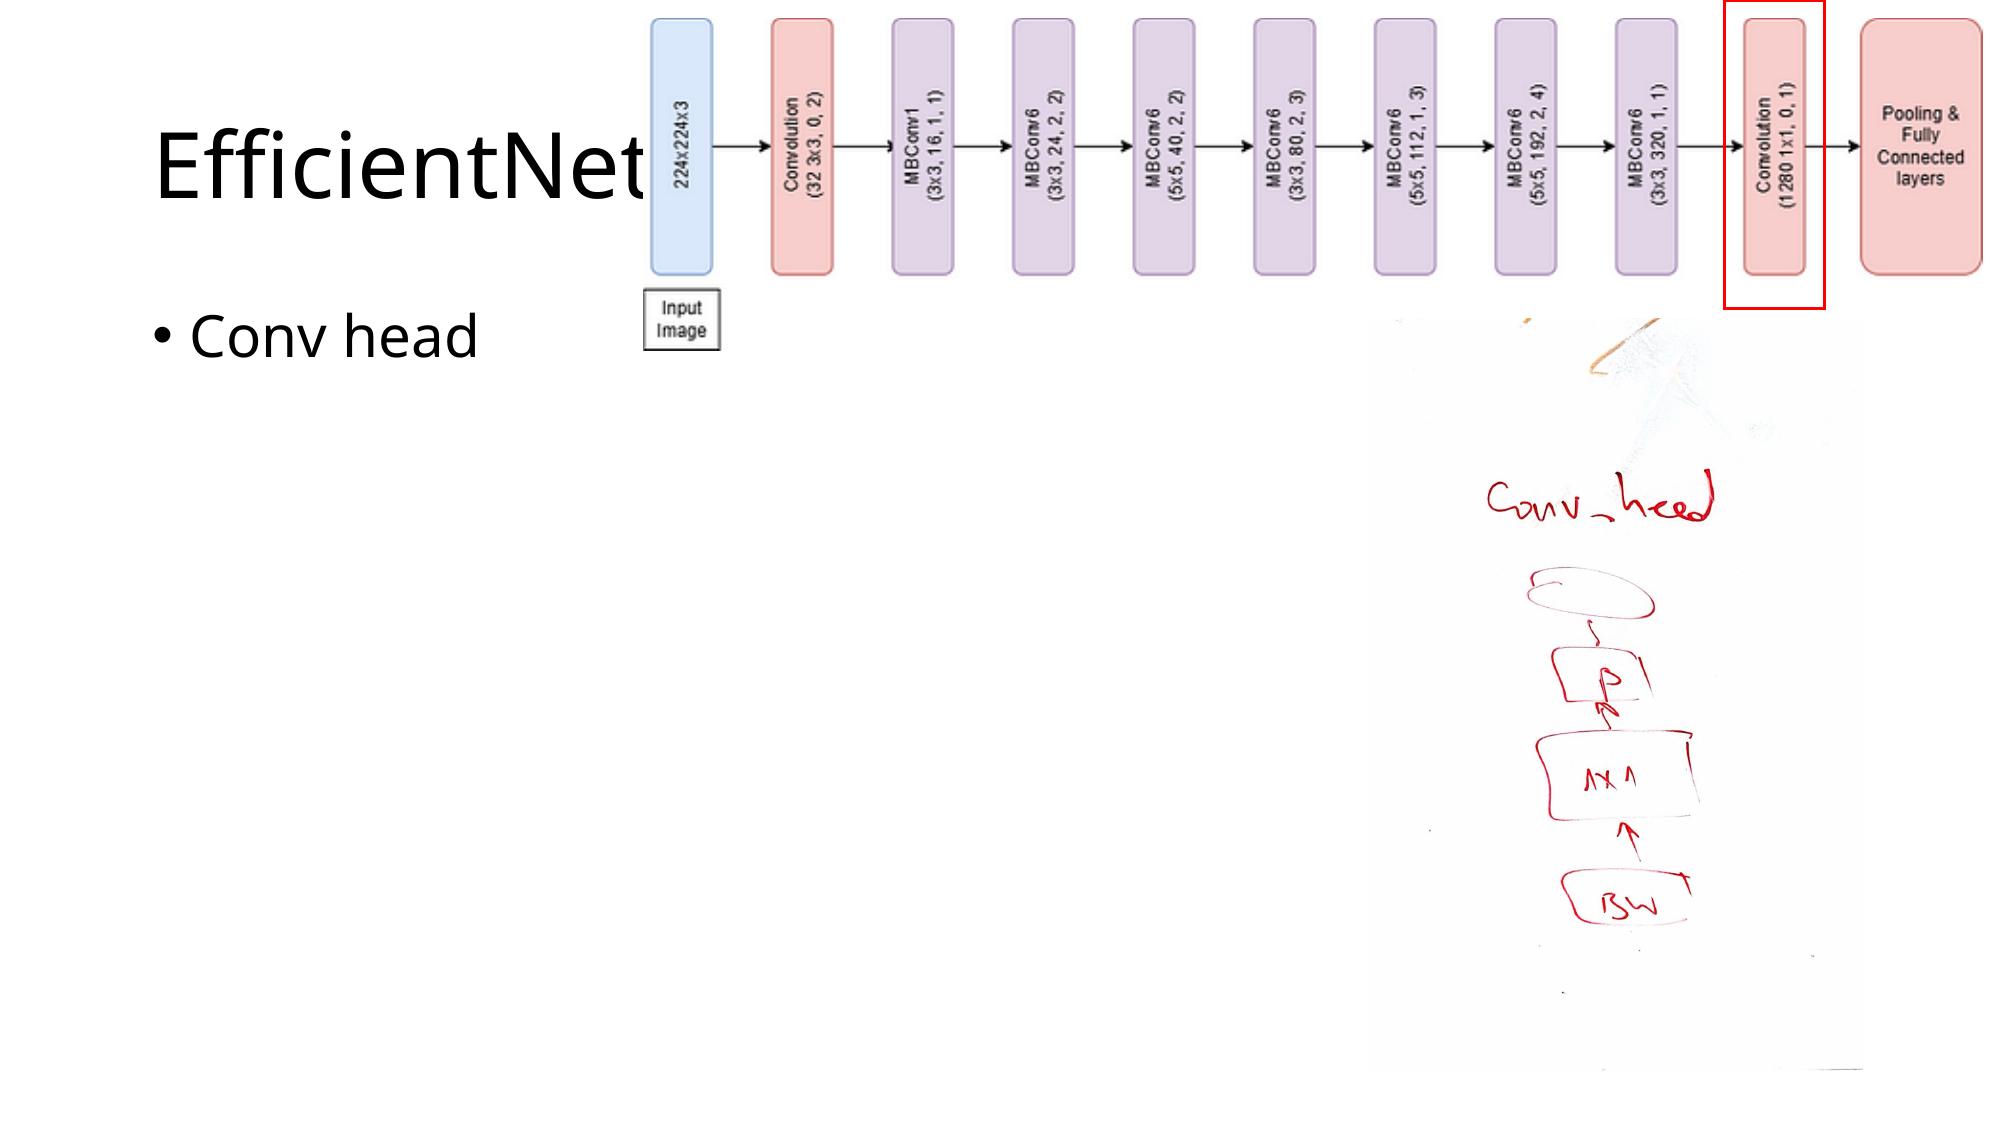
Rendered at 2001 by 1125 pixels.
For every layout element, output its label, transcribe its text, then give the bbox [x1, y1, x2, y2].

list Conv head [137, 299, 1368, 1014]
text_box [1723, 0, 1826, 18]
picture [642, 18, 1984, 1072]
title EfficientNet [137, 59, 642, 278]
